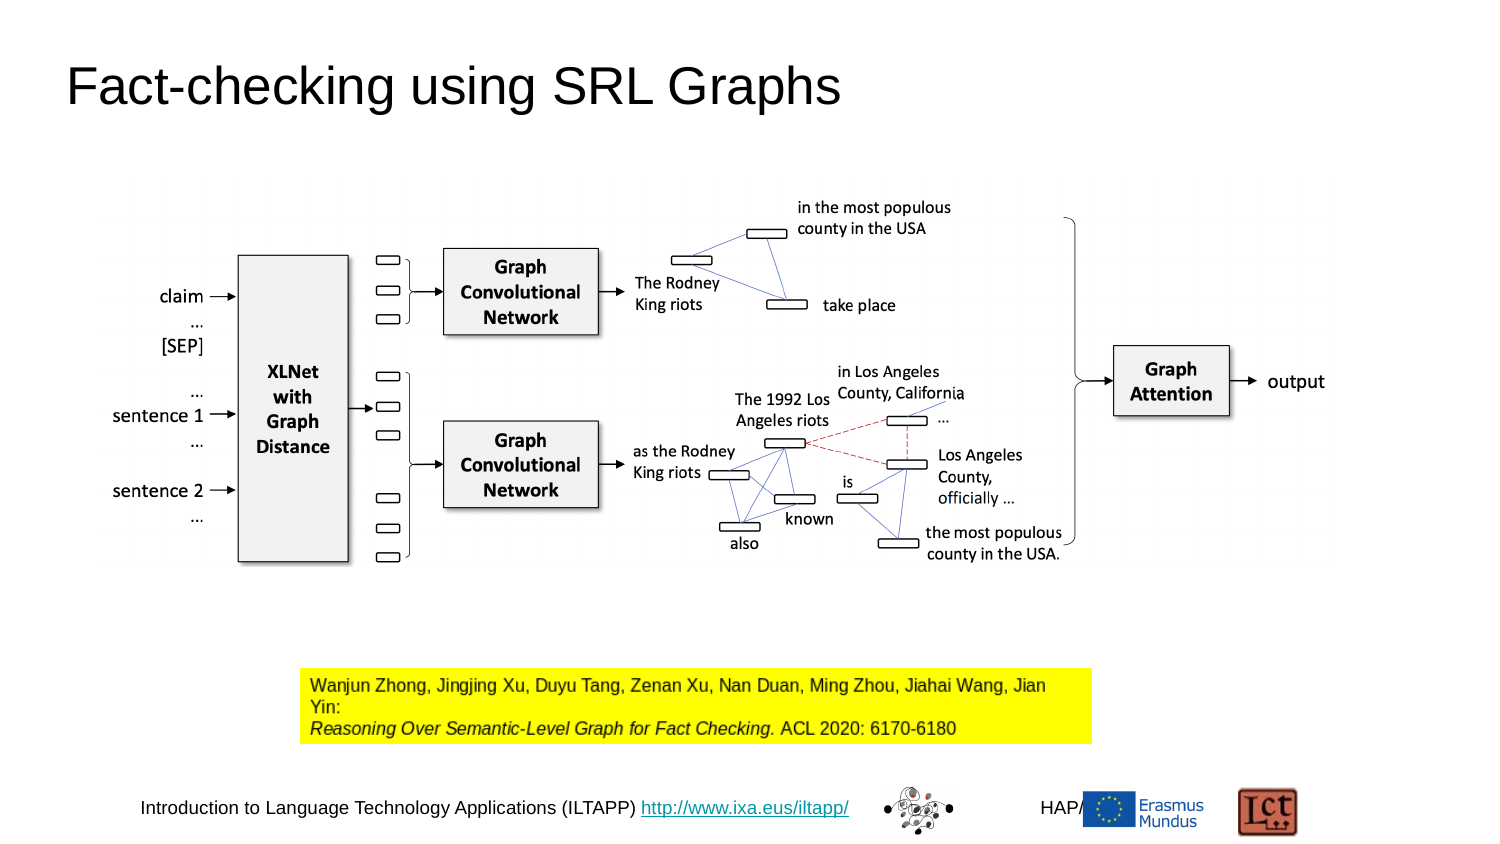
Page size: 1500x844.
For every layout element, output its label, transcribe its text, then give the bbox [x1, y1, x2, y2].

picture [1078, 786, 1215, 840]
picture [1238, 787, 1298, 837]
title Fact-checking using SRL Graphs [51, 36, 1449, 131]
picture [882, 787, 954, 837]
picture [99, 180, 1331, 568]
picture [299, 668, 1092, 744]
